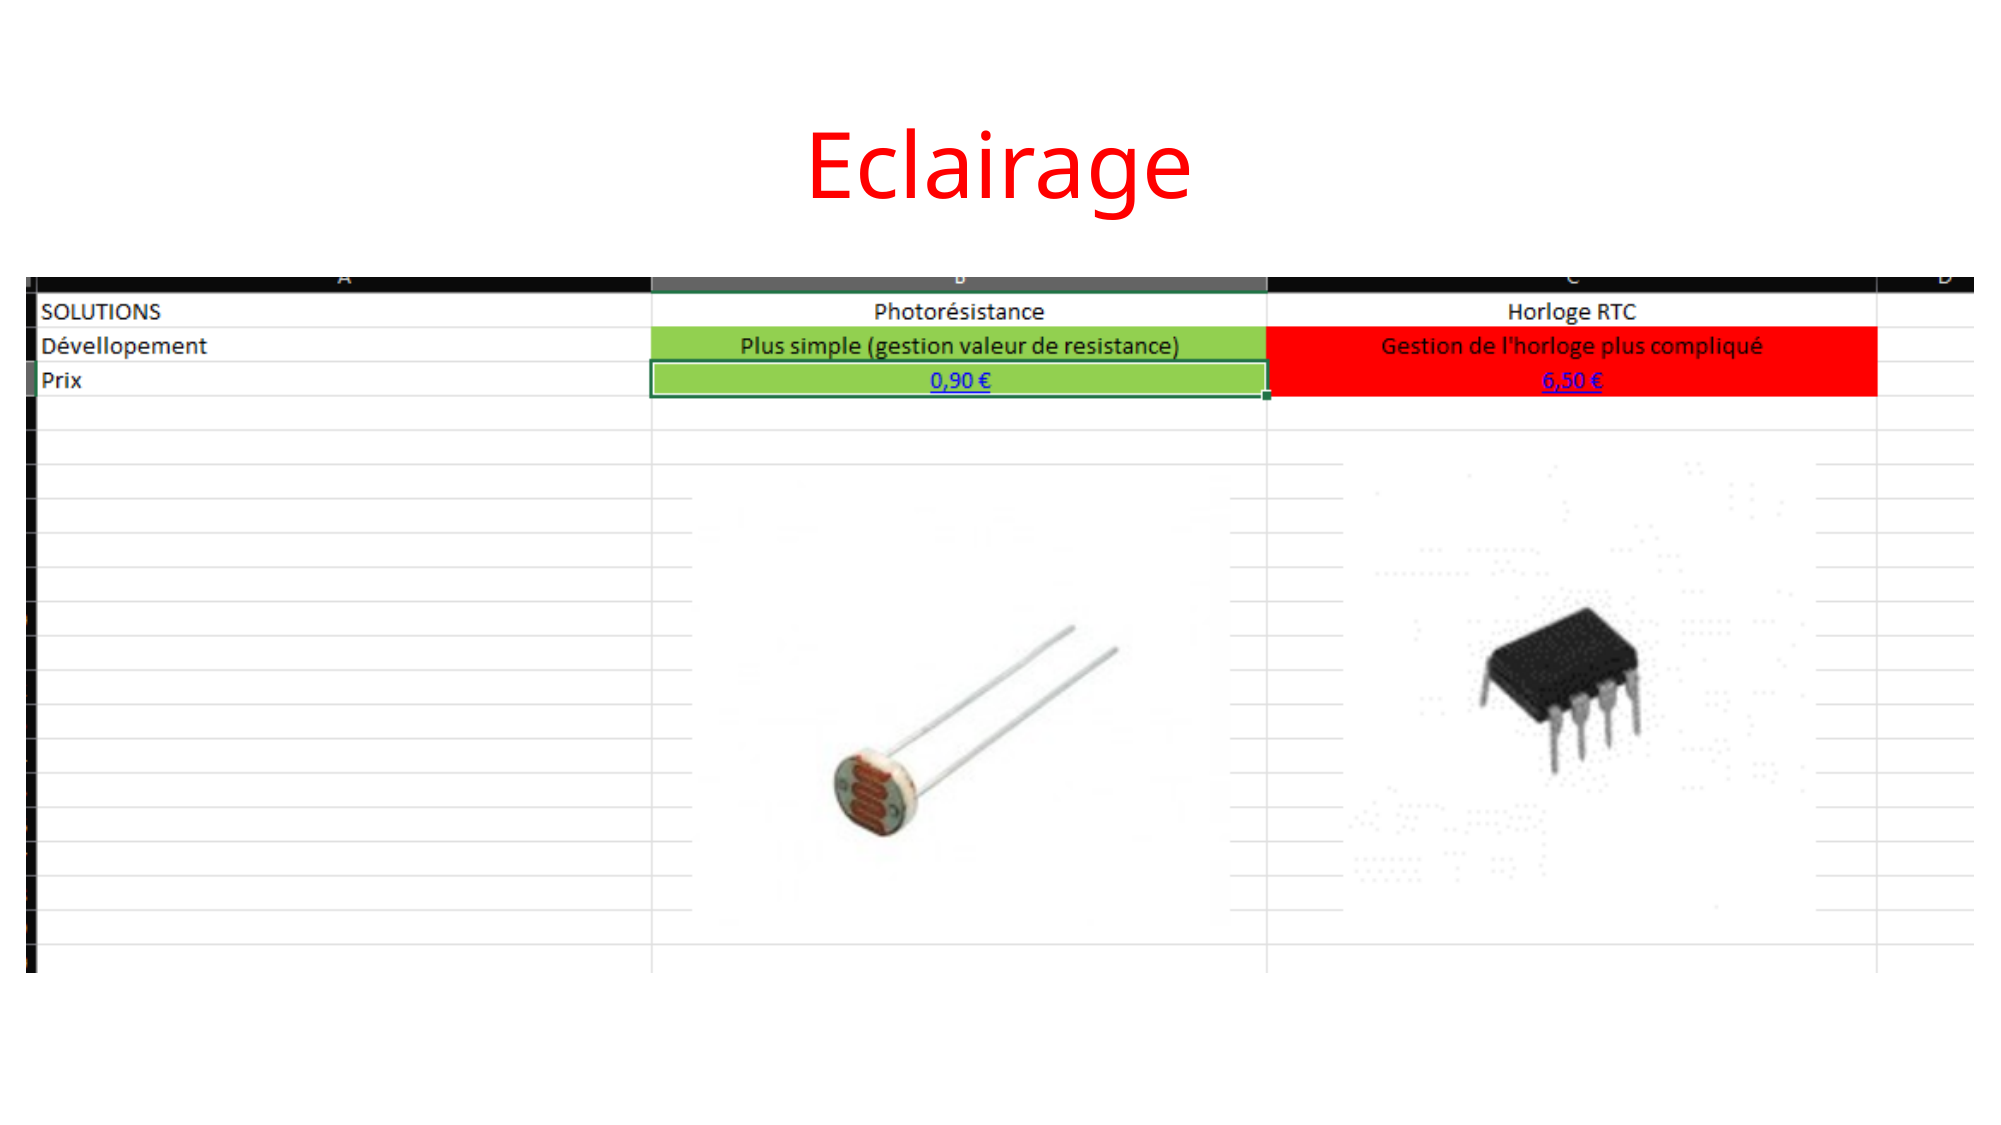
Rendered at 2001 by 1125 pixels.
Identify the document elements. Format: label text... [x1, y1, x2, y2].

picture [26, 277, 1974, 973]
title Eclairage [137, 59, 1863, 277]
